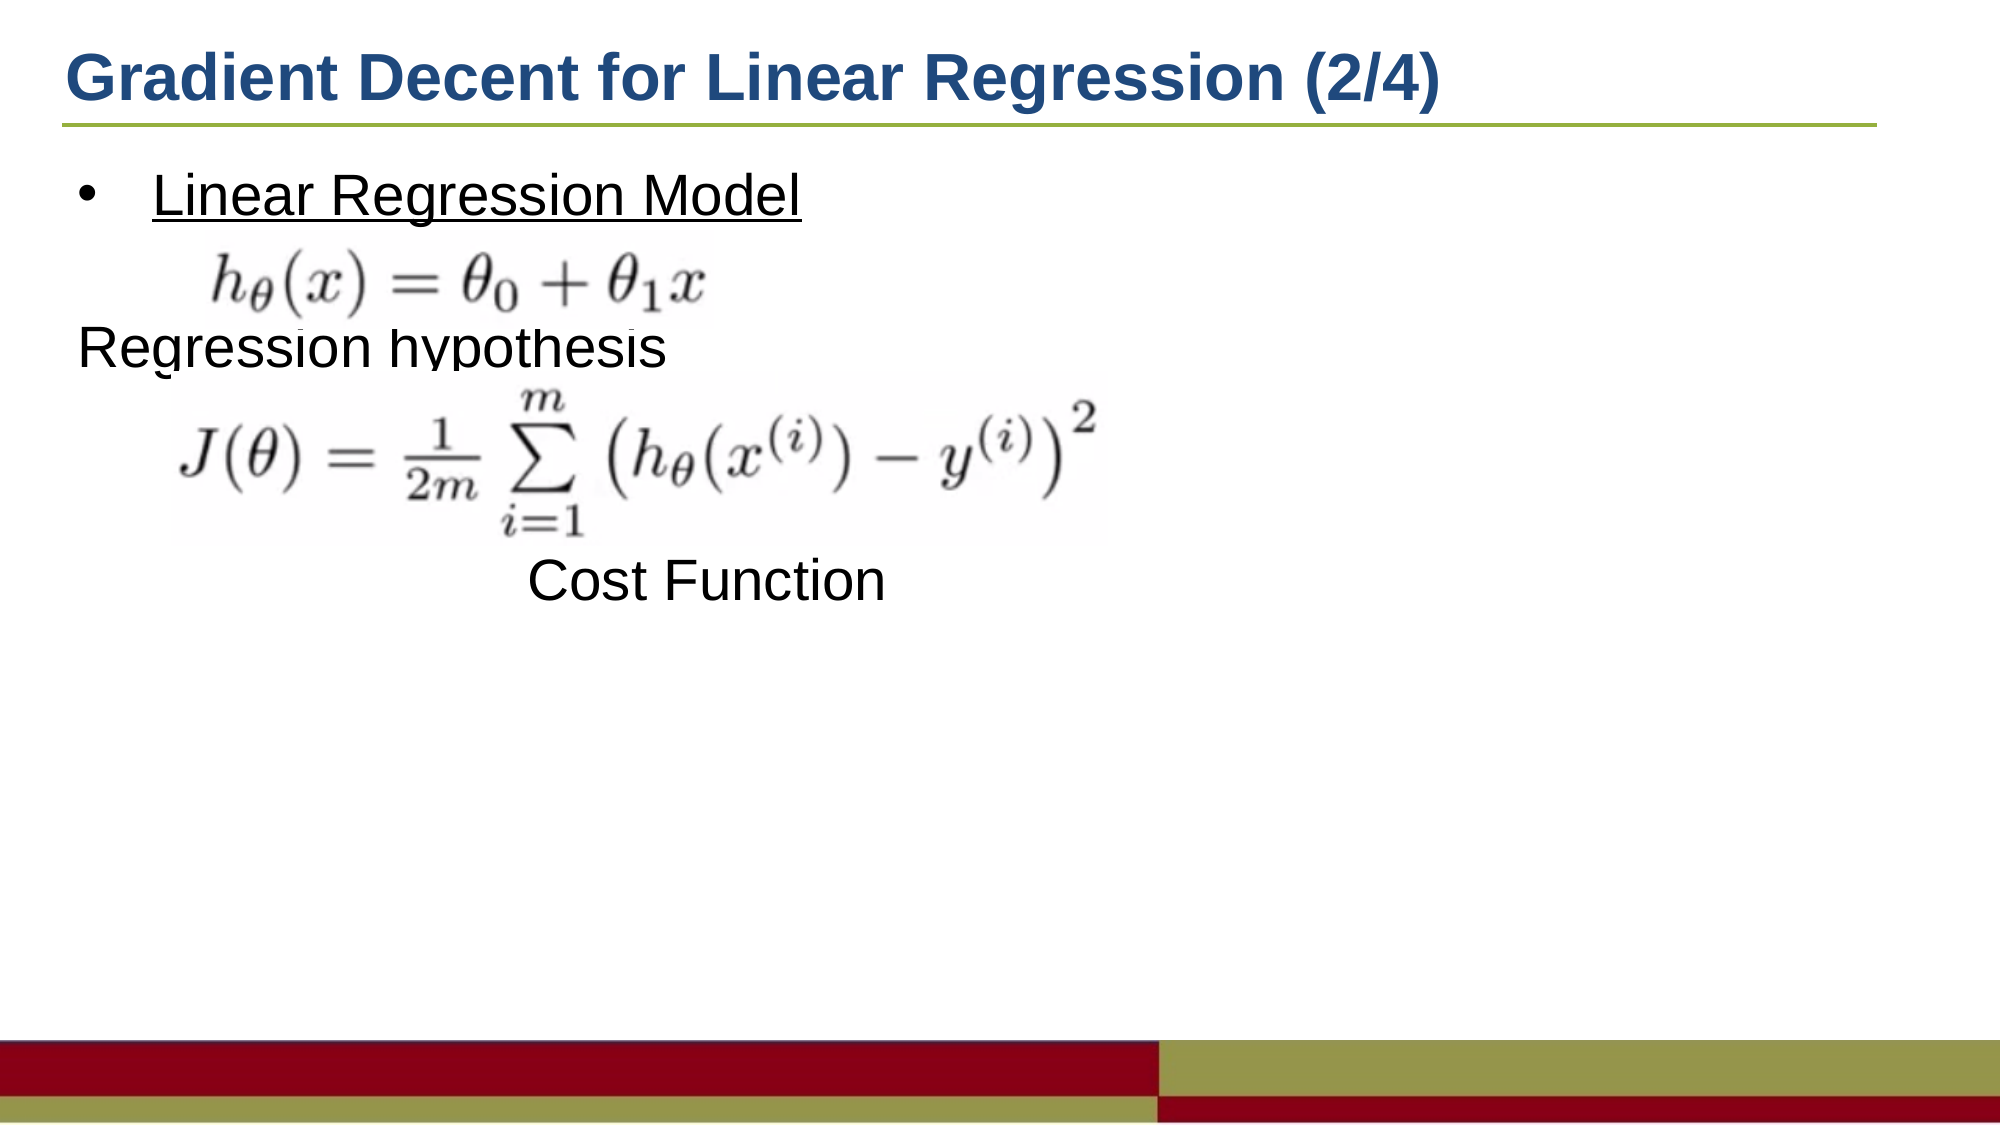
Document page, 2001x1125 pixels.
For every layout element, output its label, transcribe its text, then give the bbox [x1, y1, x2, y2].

title Gradient Decent for Linear Regression (2/4) [50, 0, 2000, 148]
picture [170, 371, 1108, 546]
subtitle Linear Regression Model Regression hypothesis Cost Function [62, 150, 1878, 1026]
picture [205, 230, 714, 330]
picture [0, 1040, 2000, 1125]
